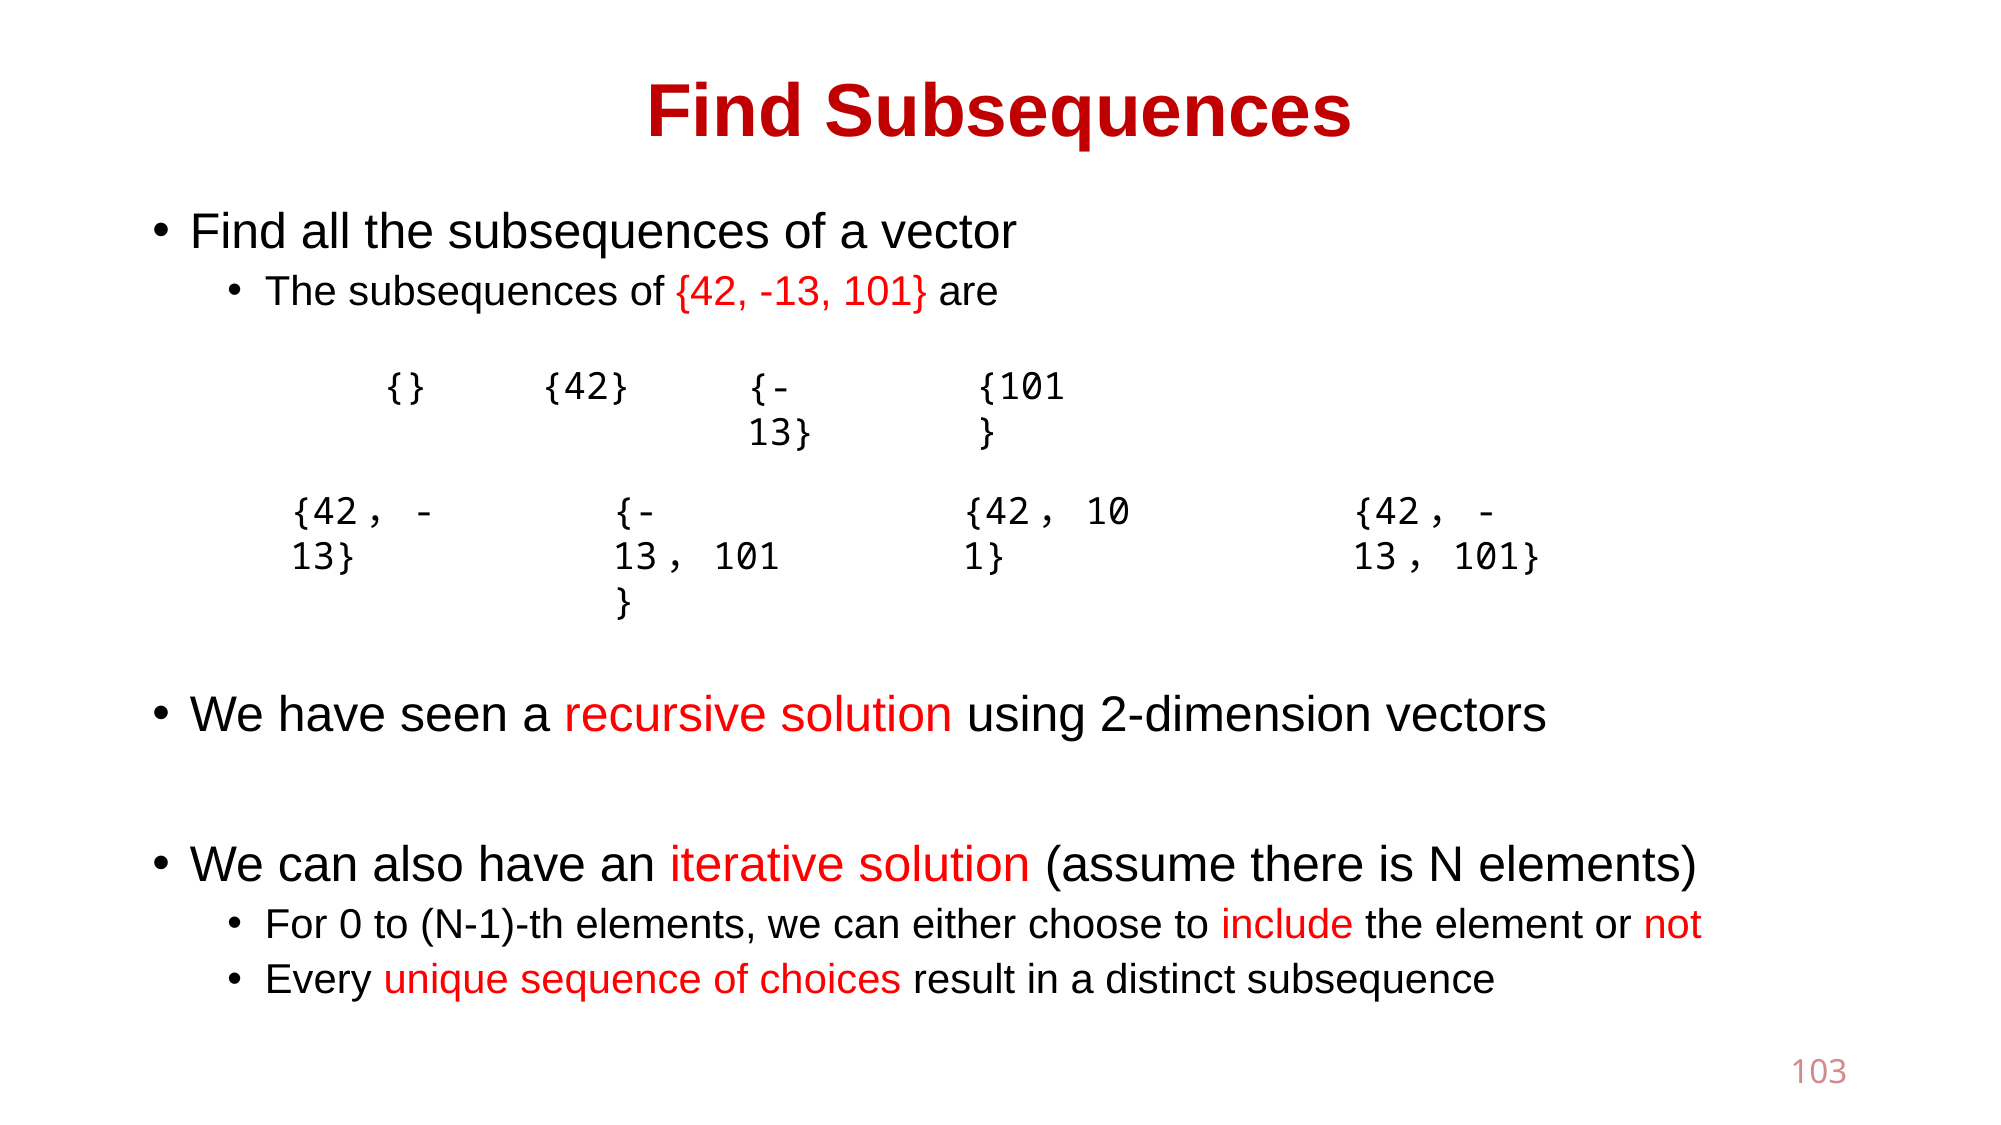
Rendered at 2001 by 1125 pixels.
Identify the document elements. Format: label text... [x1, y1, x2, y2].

slide_number 103 [1412, 1042, 1863, 1103]
text_box {101} [961, 355, 1103, 460]
text_box {-13} [732, 355, 874, 461]
text_box {42，-13，101} [1337, 479, 1650, 585]
text_box {42，101} [947, 479, 1164, 585]
title Find Subsequences [137, 59, 1863, 166]
text_box {42} [526, 355, 668, 415]
text_box {-13，101} [597, 479, 814, 630]
list Find all the subsequences of a vector The subsequences of {42, -13, 101} are We have seen a recursive solution using 2-dimension vectors We can also have an iterative solution (assume there is N elements) For 0 to (N-1)-th elements, we can either choose to include the element or not Every unique sequence of choices result in a distinct subsequence [137, 197, 1863, 1025]
text_box {42，-13} [275, 479, 491, 585]
text_box {} [368, 355, 462, 415]
